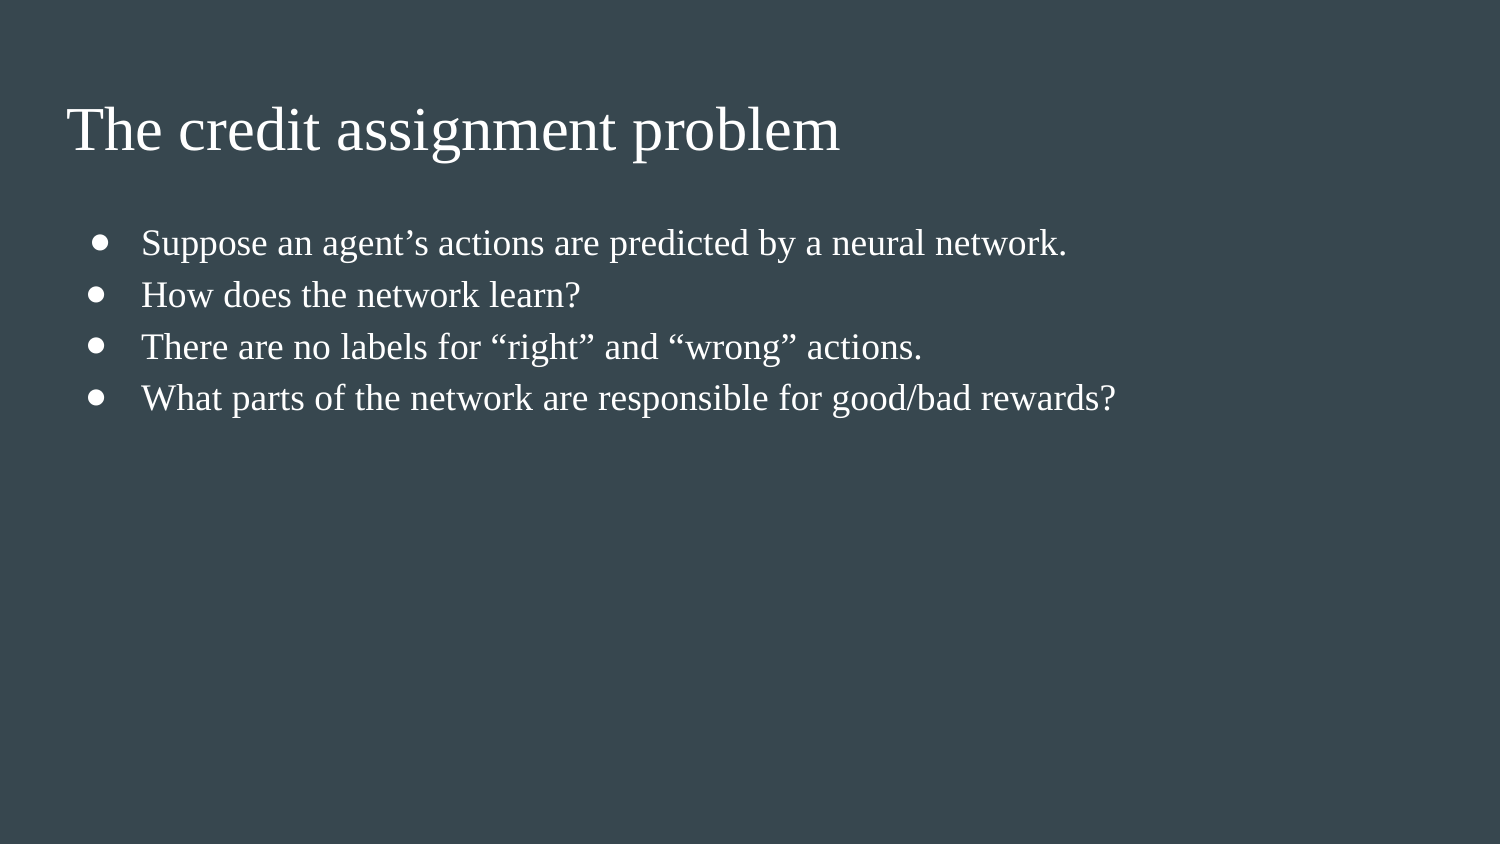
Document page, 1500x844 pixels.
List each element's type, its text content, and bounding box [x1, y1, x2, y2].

title The credit assignment problem [51, 72, 1449, 167]
text_box Suppose an agent’s actions are predicted by a neural network. How does the network learn? There are no labels for “right” and “wrong” actions. What parts of the network are responsible for good/bad rewards? [51, 196, 1449, 689]
